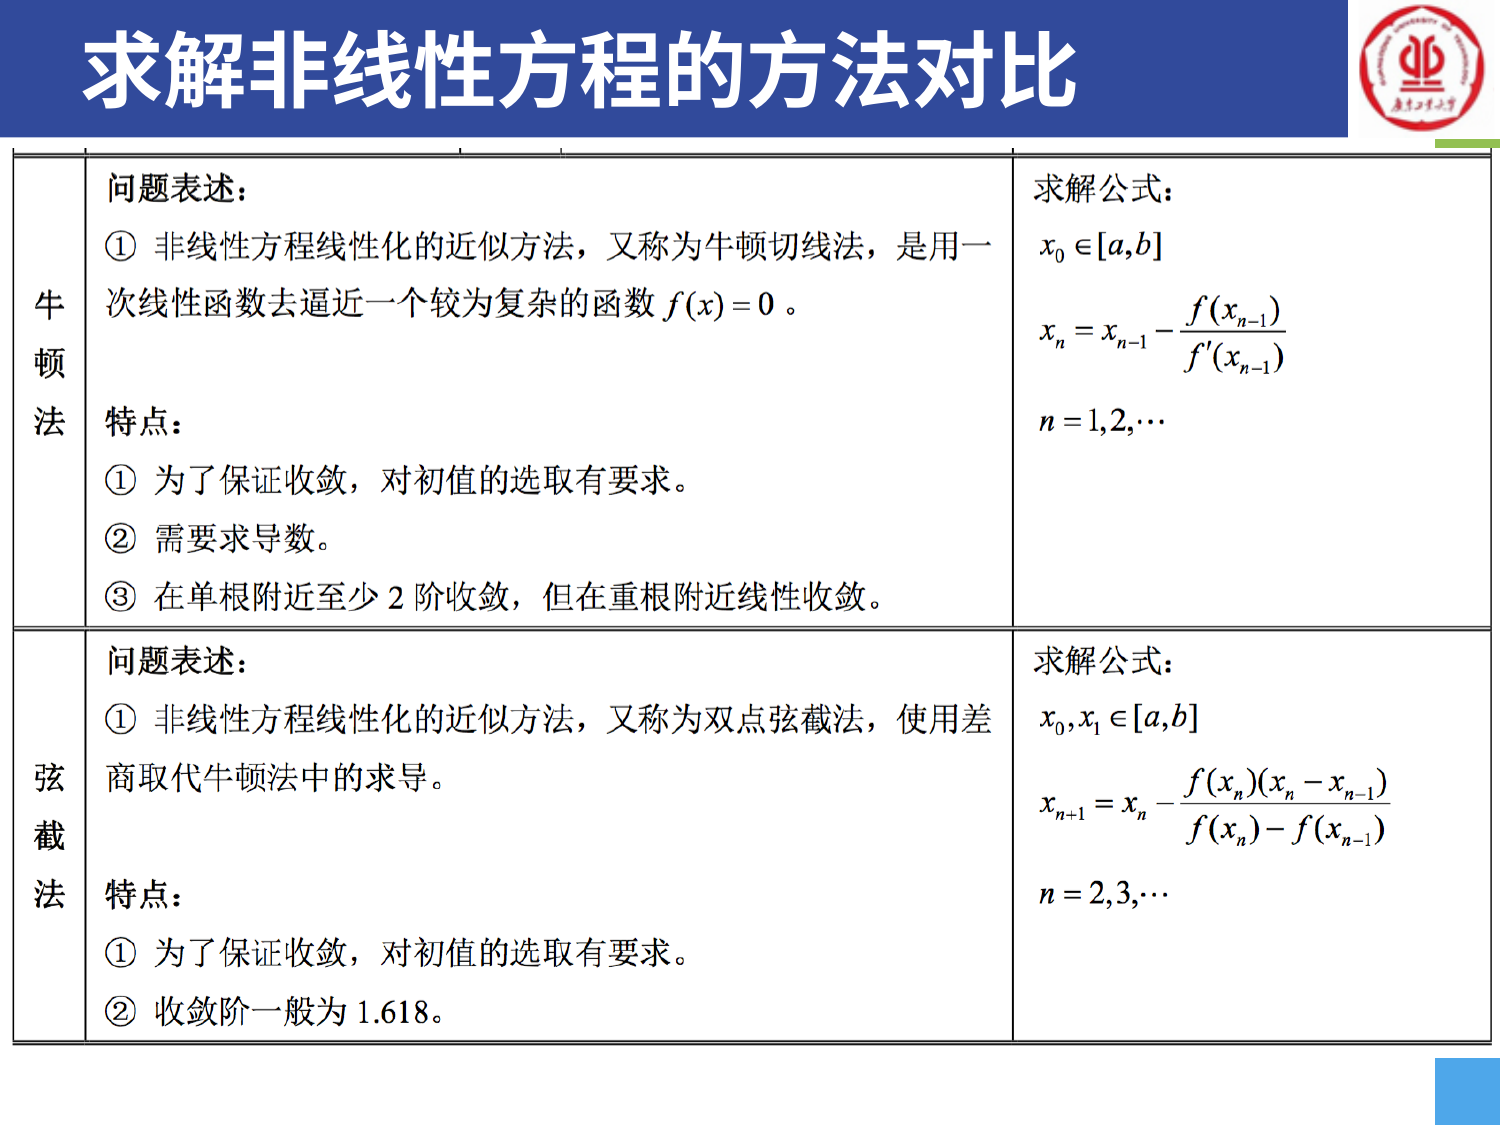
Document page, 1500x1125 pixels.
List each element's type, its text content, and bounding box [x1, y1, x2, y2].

picture [1358, 1, 1495, 138]
picture [5, 148, 1500, 1058]
title 求解非线性方程的方法对比 [26, 28, 1190, 109]
